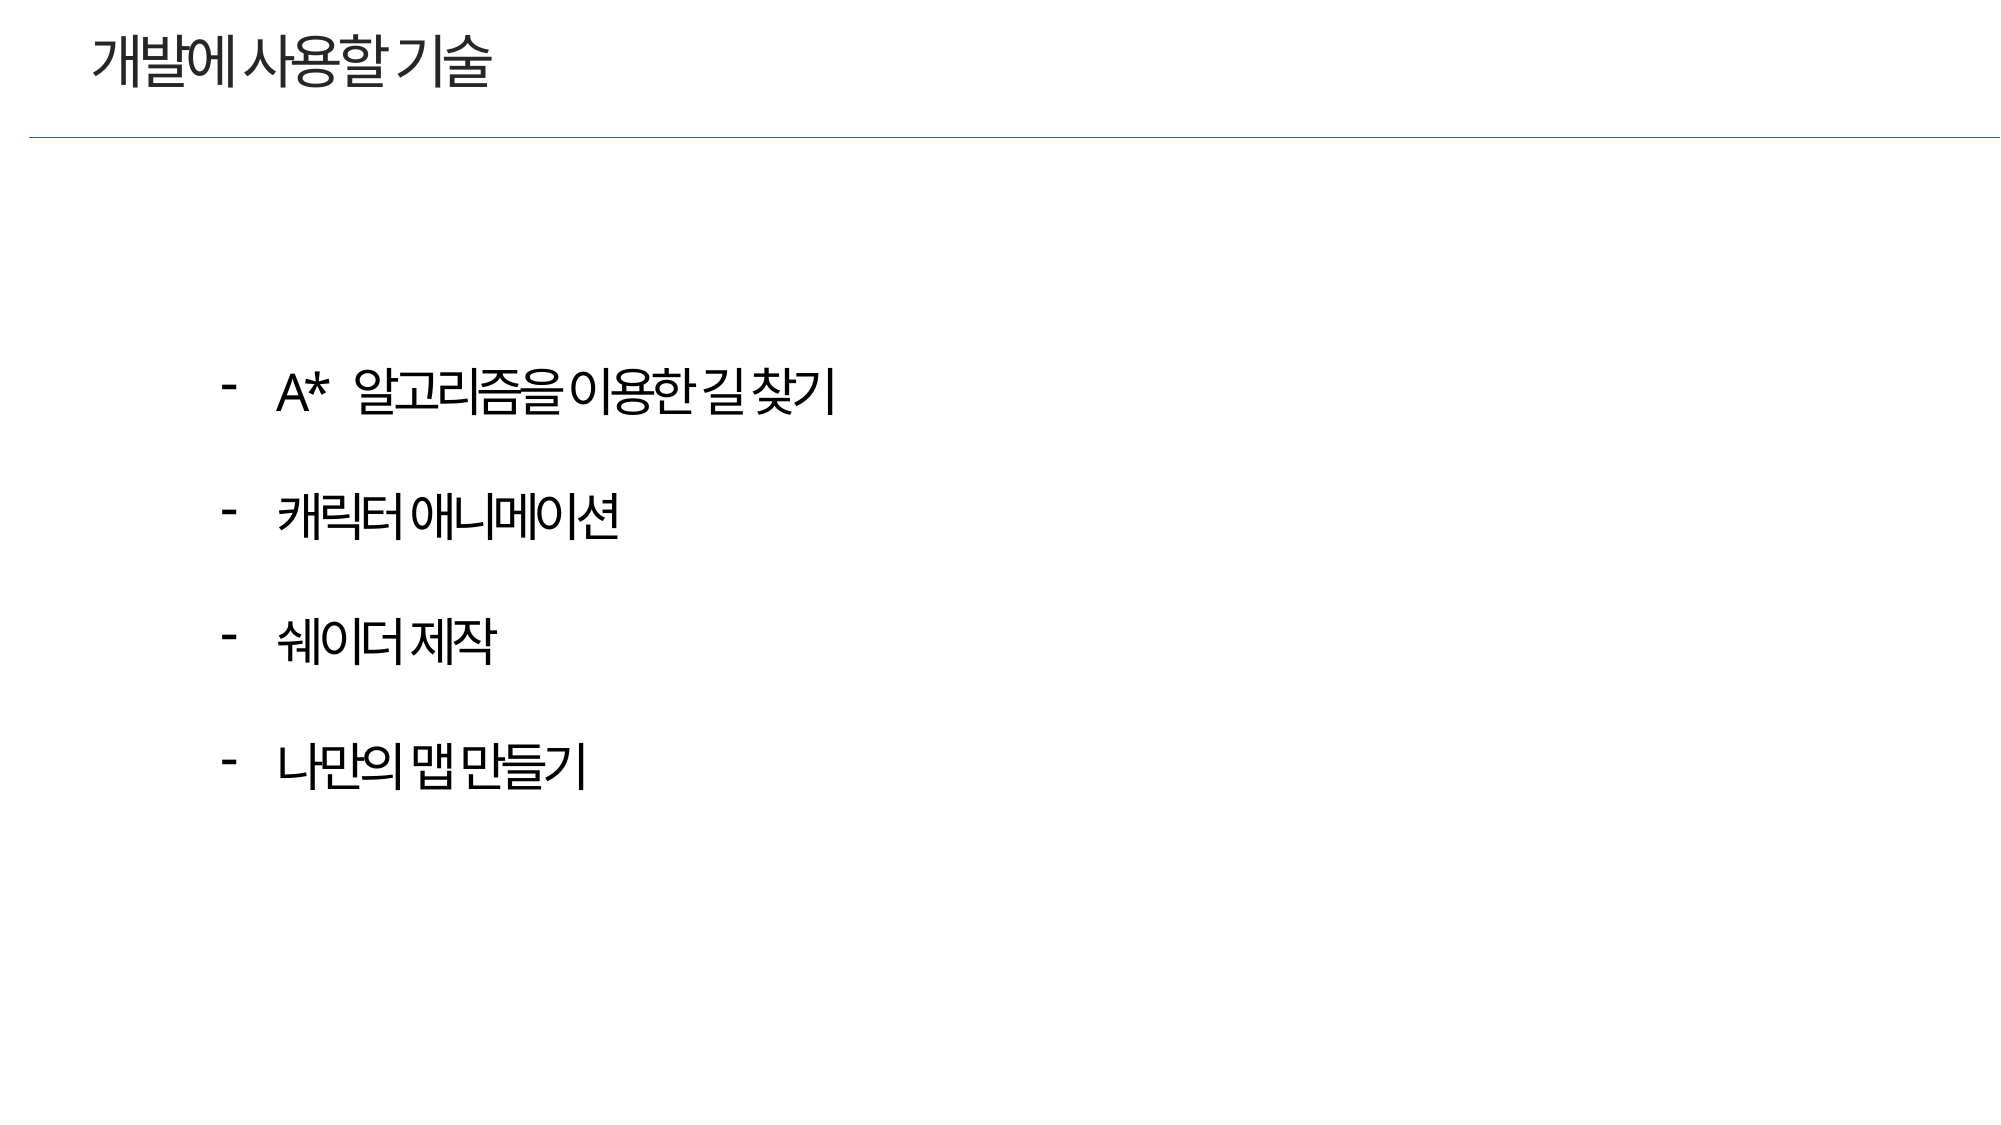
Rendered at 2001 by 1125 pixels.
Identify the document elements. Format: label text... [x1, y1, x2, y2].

text_box A* 알고리즘을 이용한 길 찾기 캐릭터 애니메이션 쉐이더 제작 나만의 맵 만들기 [205, 351, 1490, 804]
text_box 개발에 사용할 기술 [76, 18, 510, 103]
